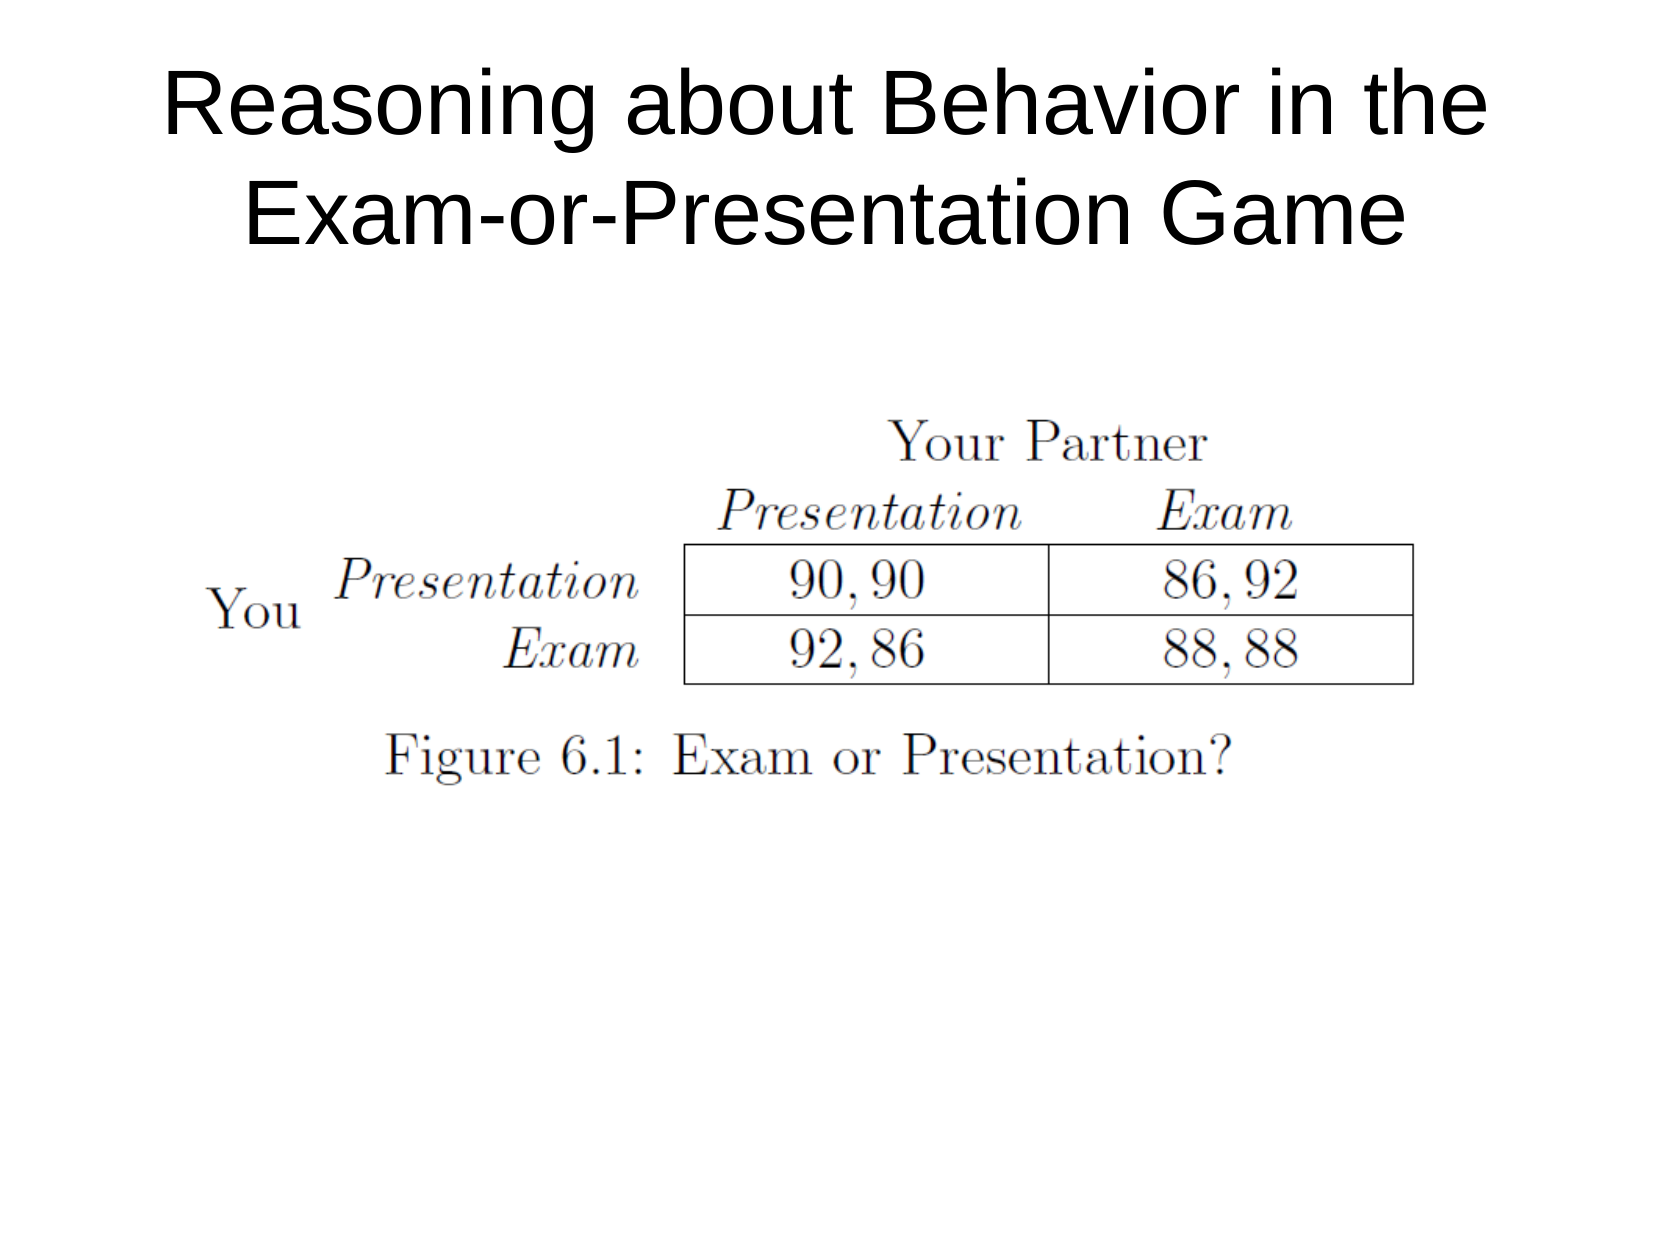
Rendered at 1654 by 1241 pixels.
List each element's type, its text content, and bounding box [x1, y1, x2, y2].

picture [182, 370, 1447, 798]
text_box Reasoning about Behavior in the Exam-or-Presentation Game [82, 49, 1571, 257]
